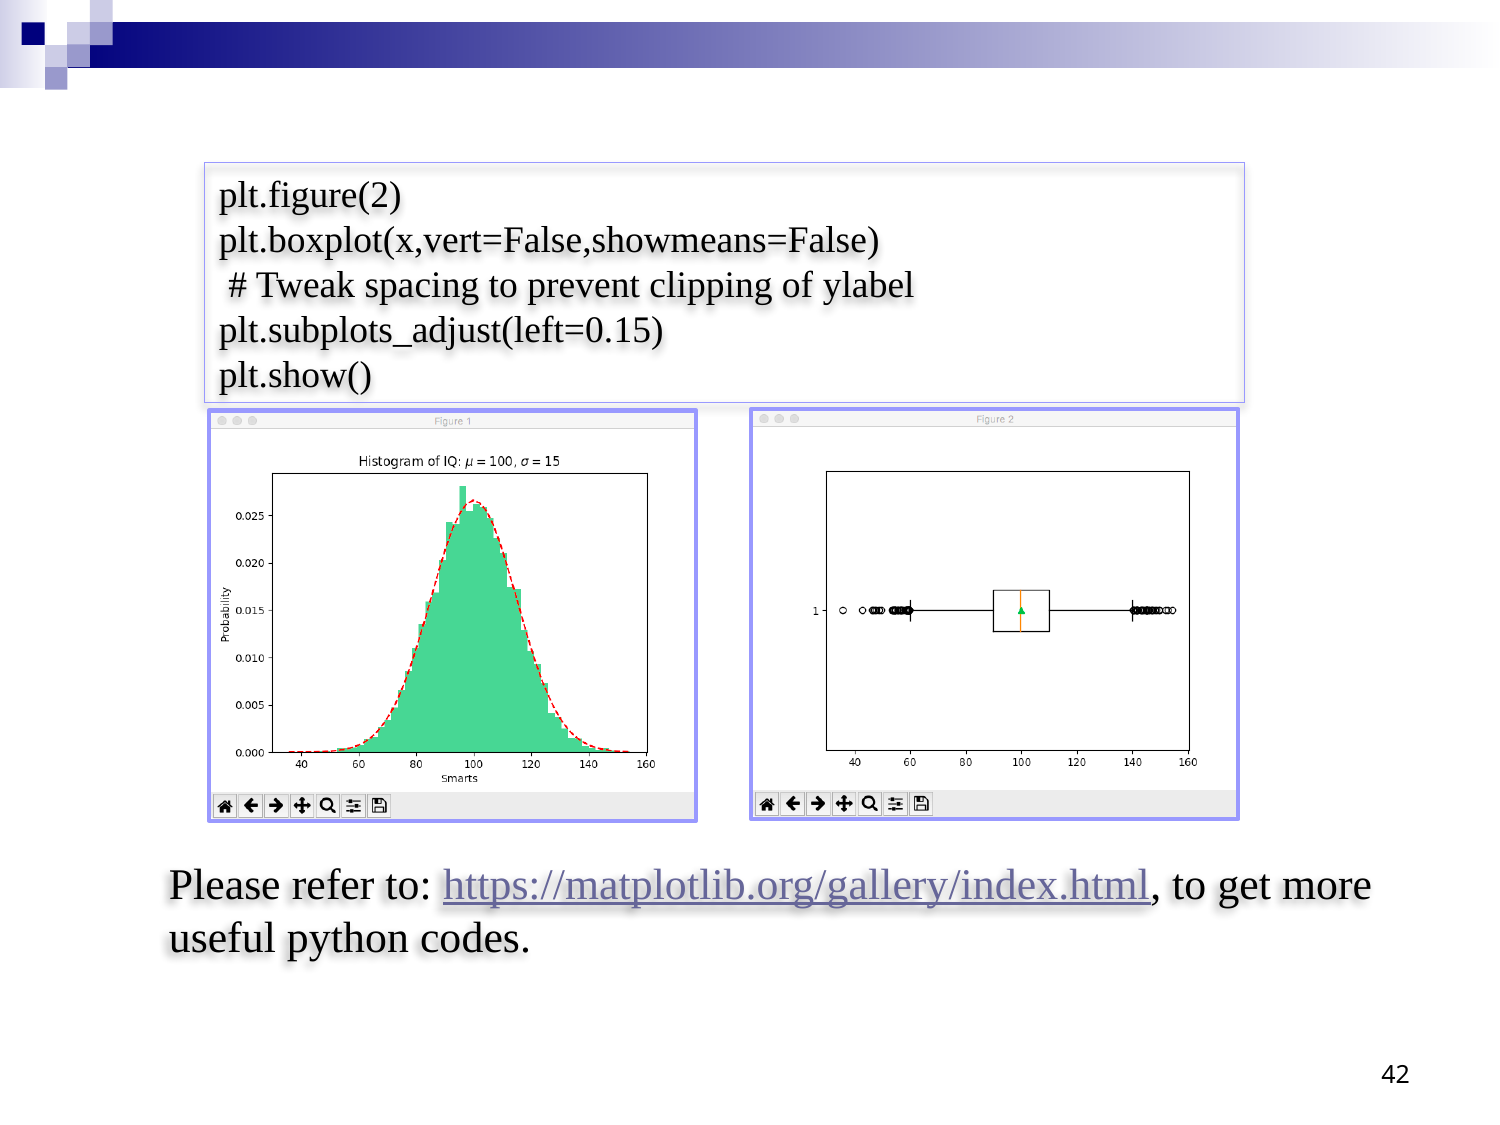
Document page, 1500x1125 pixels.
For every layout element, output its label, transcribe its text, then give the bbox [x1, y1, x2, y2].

picture [752, 410, 1237, 818]
picture [210, 412, 695, 819]
text_box plt.figure(2) plt.boxplot(x,vert=False,showmeans=False) # Tweak spacing to prevent clipping of ylabel plt.subplots_adjust(left=0.15) plt.show() [204, 162, 1245, 403]
slide_number 42 [1074, 1024, 1426, 1101]
text_box Please refer to: https://matplotlib.org/gallery/index.html, to get more useful python codes. [154, 848, 1388, 969]
